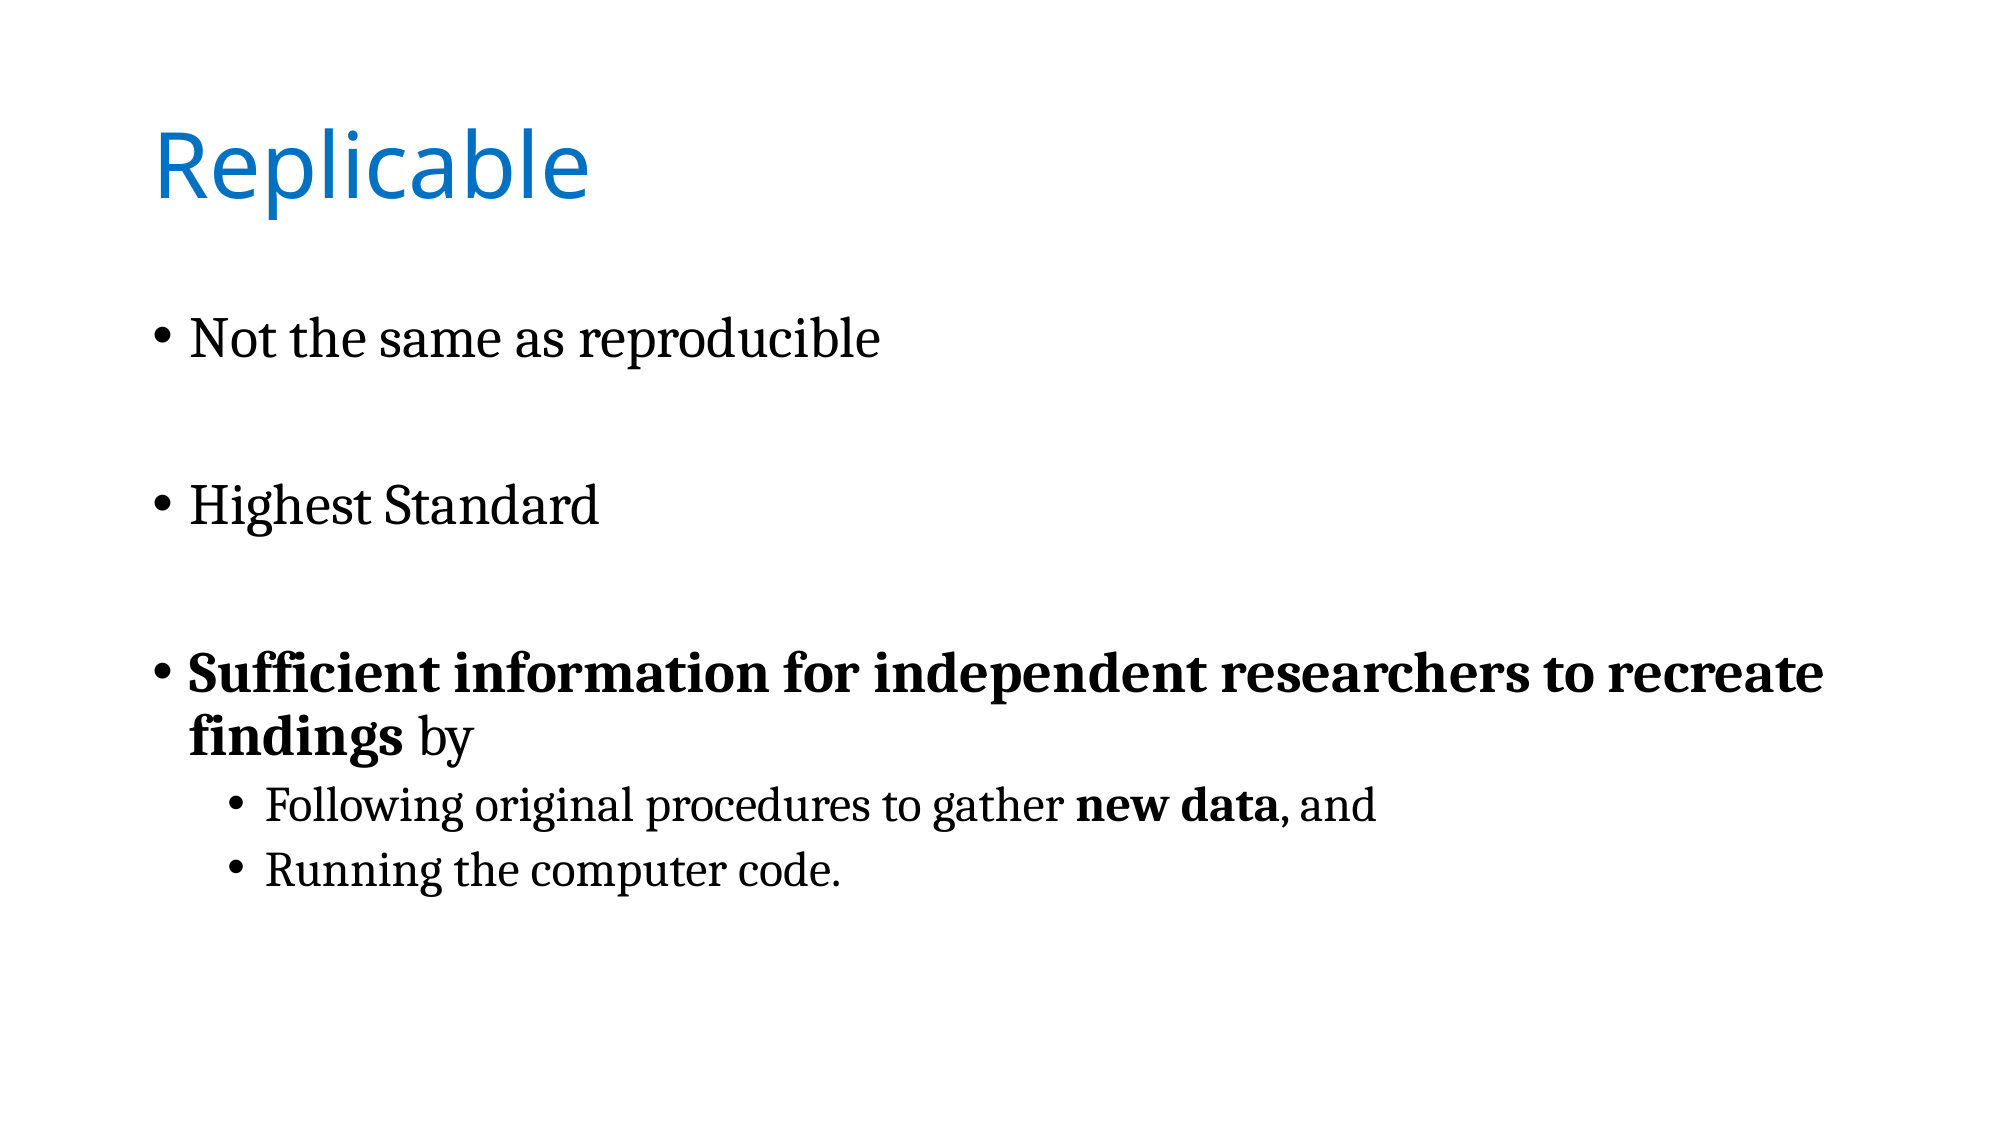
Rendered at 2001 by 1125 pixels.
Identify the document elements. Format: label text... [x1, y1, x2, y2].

title Replicable [137, 59, 1863, 278]
list Not the same as reproducible Highest Standard Sufficient information for independent researchers to recreate findings by Following original procedures to gather new data, and Running the computer code. [137, 299, 1863, 1014]
